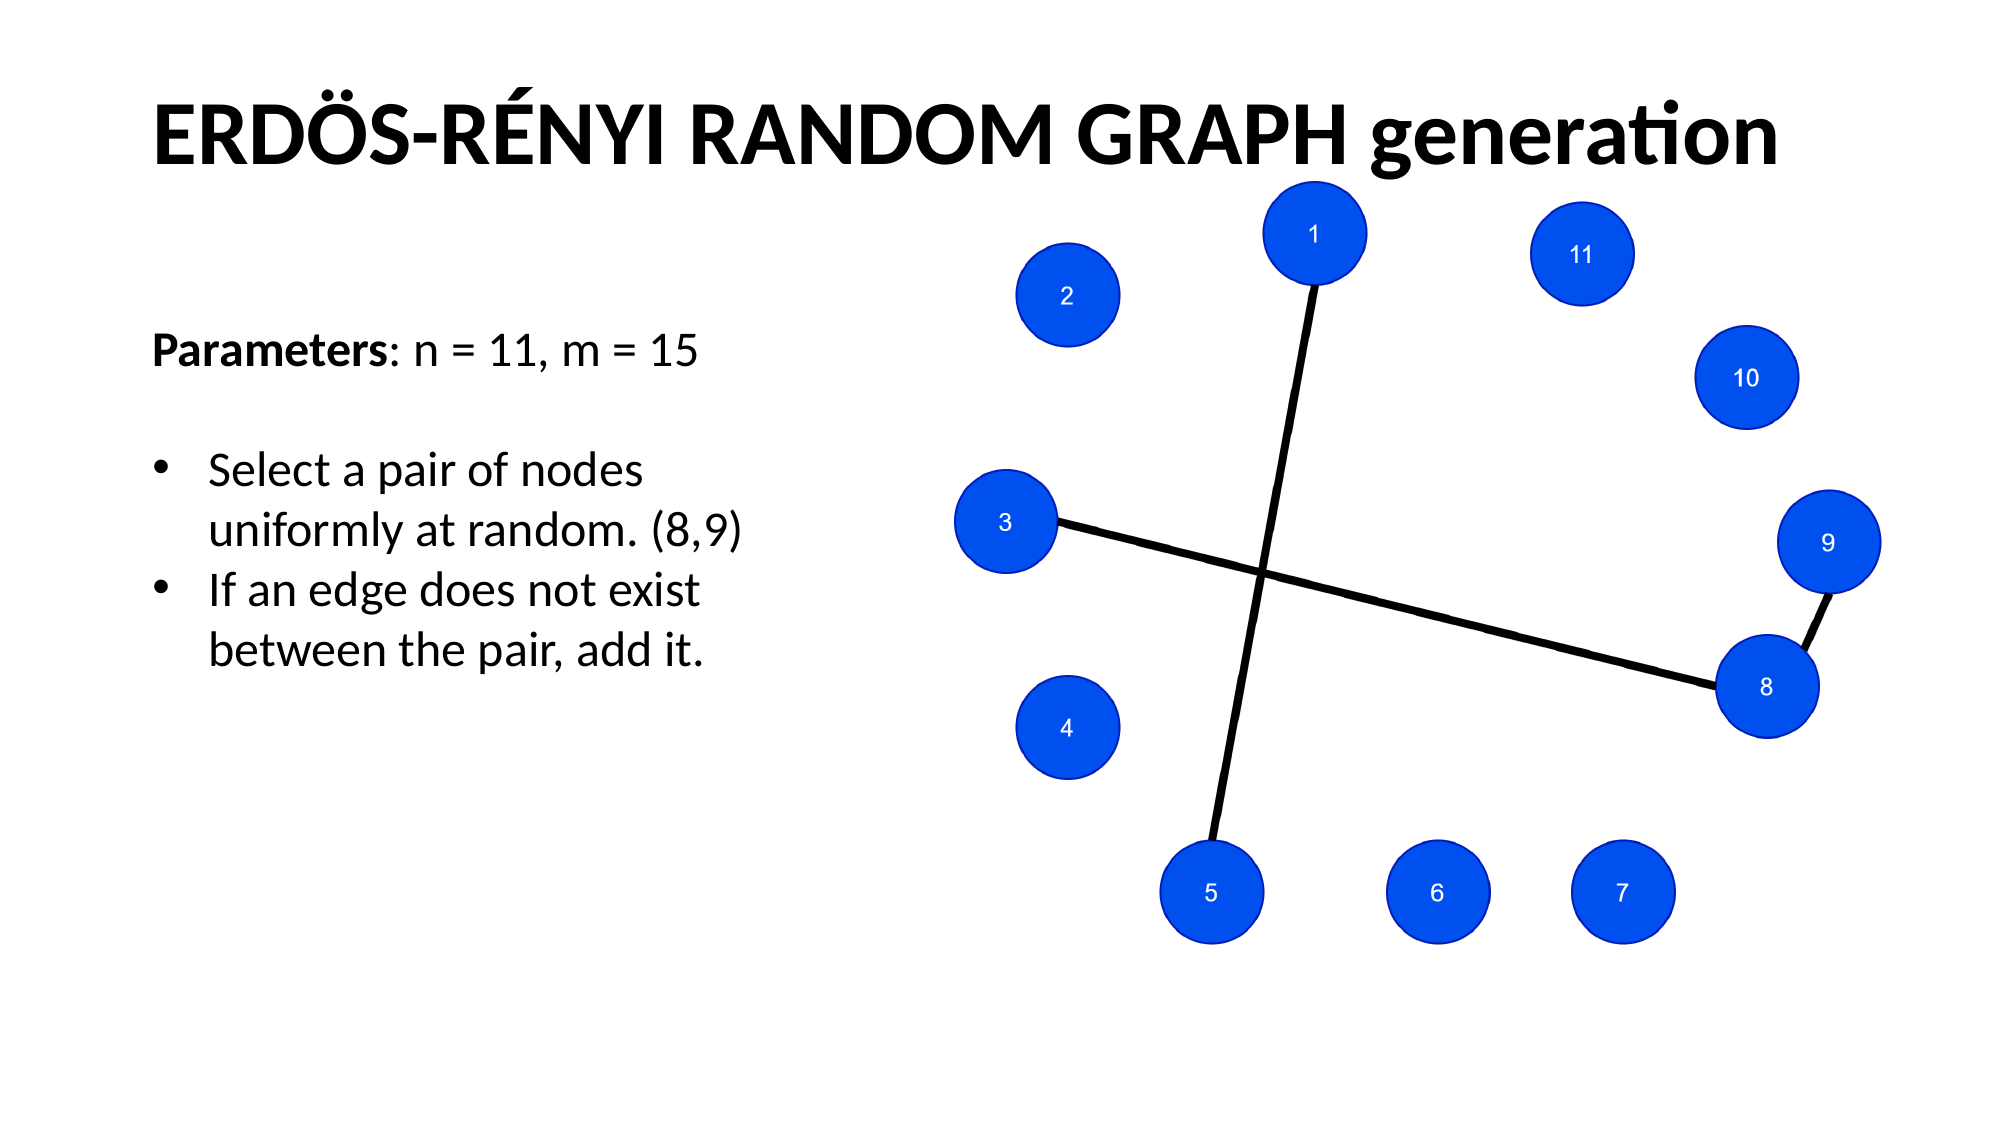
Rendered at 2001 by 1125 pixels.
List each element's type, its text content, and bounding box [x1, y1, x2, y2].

title ERDÖS-RÉNYI RANDOM GRAPH generation [137, 59, 1863, 210]
picture [933, 160, 1903, 965]
text_box Parameters: n = 11, m = 15 Select a pair of nodes uniformly at random. (8,9) If an edge does not exist between the pair, add it. [137, 309, 794, 685]
